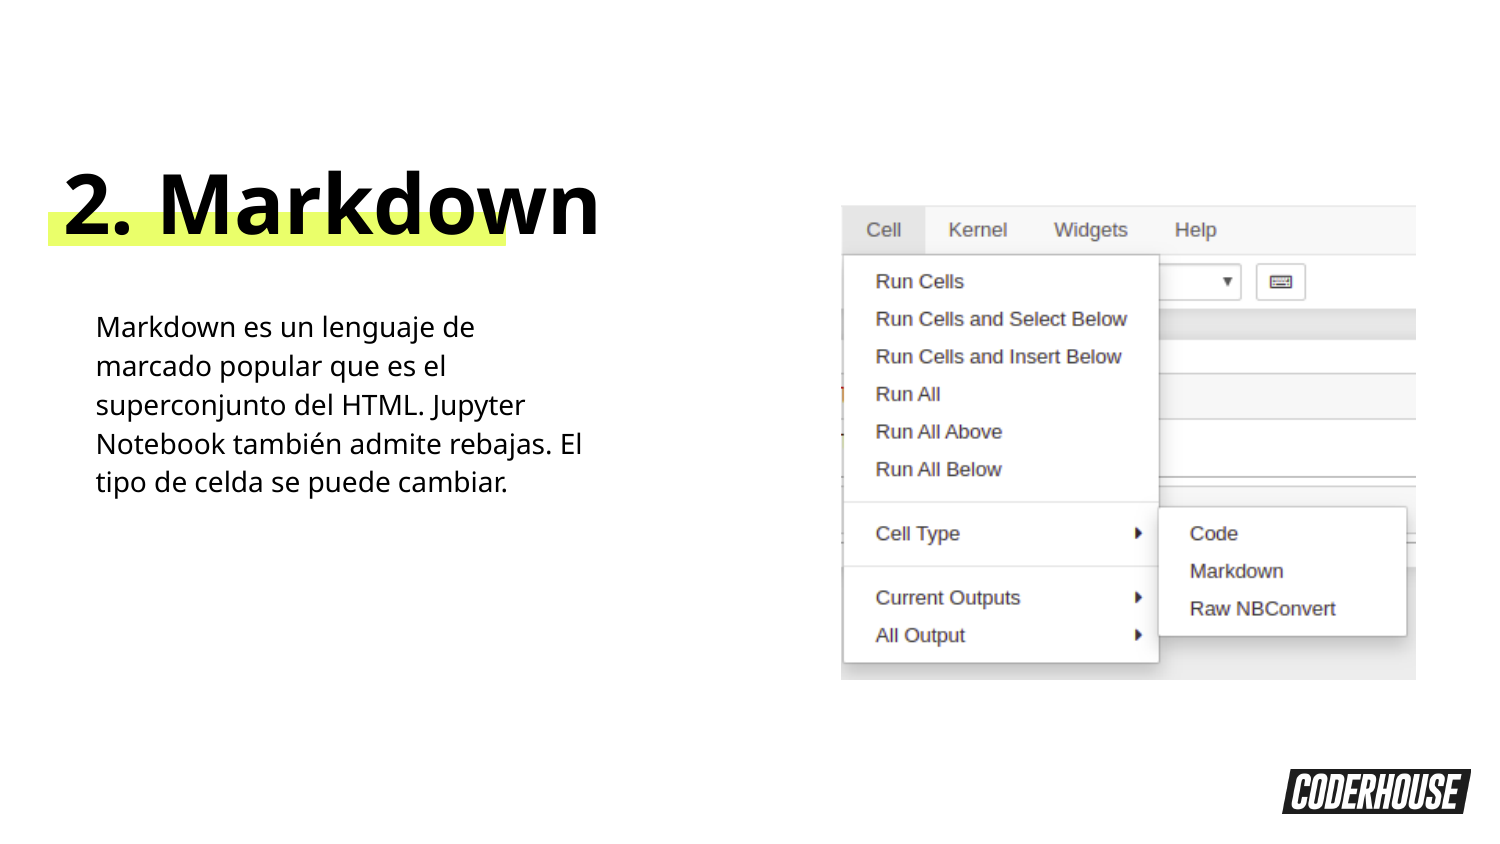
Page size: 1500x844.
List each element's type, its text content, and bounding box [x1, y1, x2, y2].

picture [841, 204, 1416, 680]
picture [1281, 769, 1471, 814]
text_box Markdown es un lenguaje de marcado popular que es el superconjunto del HTML. Jupyter Notebook también admite rebajas. El tipo de celda se puede cambiar. [80, 289, 600, 574]
text_box 2. Markdown [48, 148, 684, 311]
